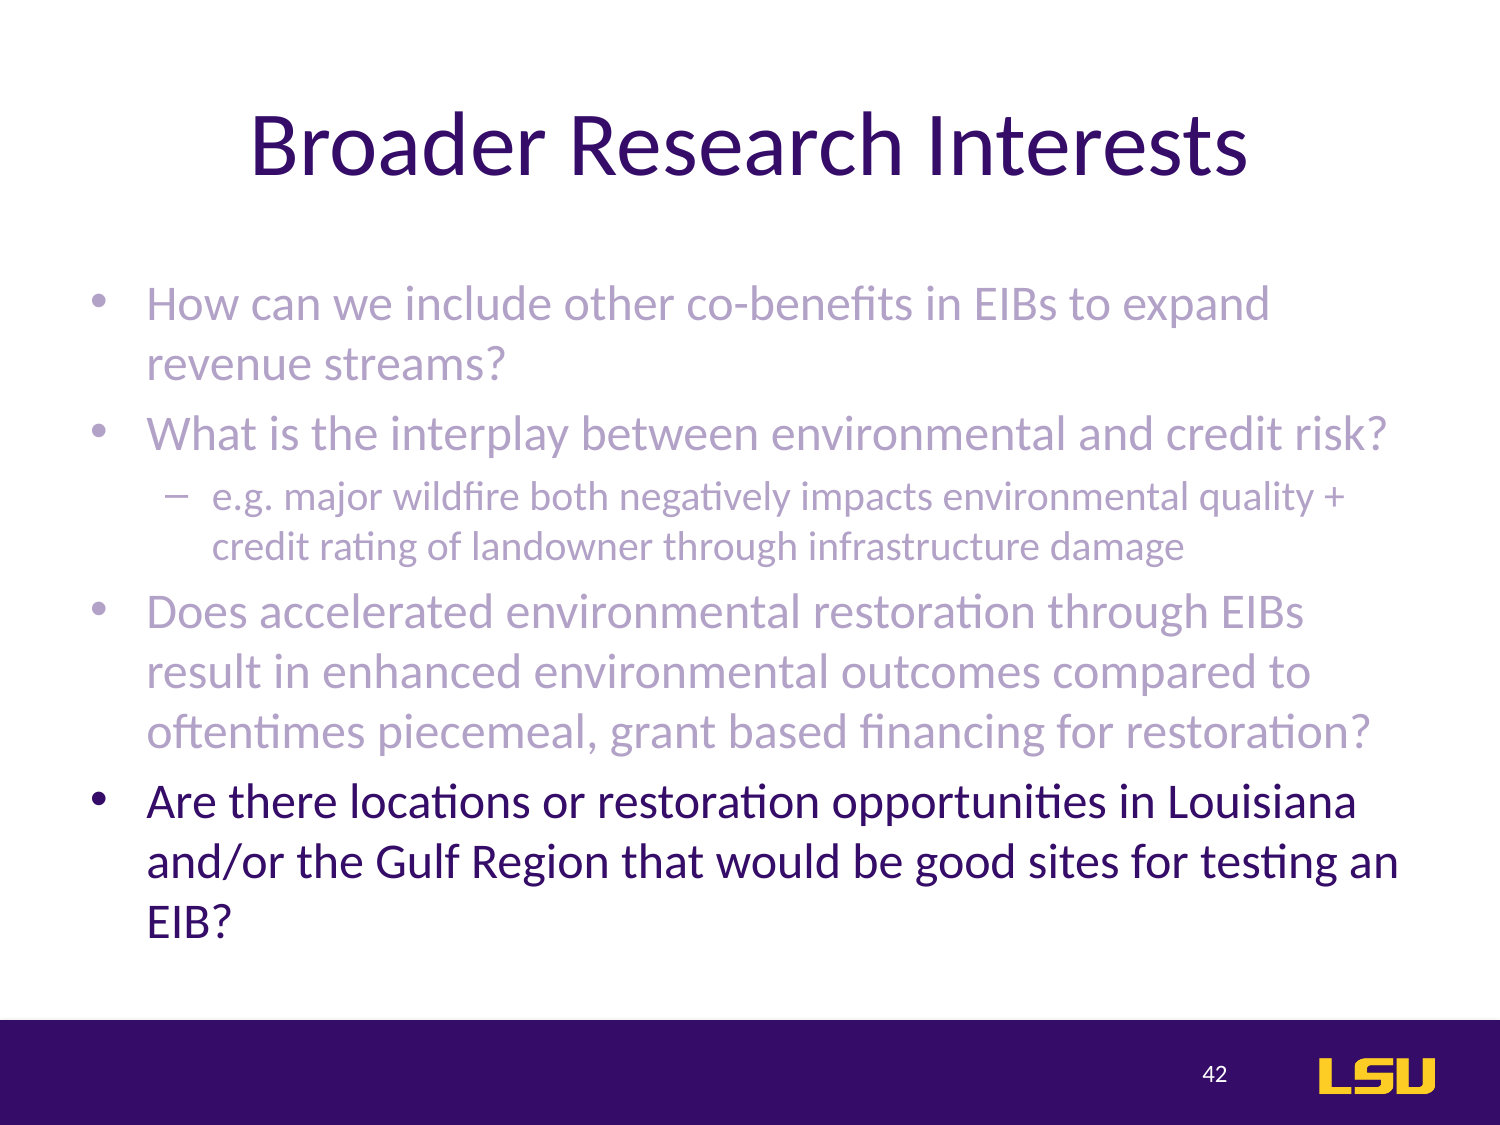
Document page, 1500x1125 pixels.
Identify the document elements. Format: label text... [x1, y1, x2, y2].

list How can we include other co-benefits in EIBs to expand revenue streams? What is the interplay between environmental and credit risk? e.g. major wildfire both negatively impacts environmental quality + credit rating of landowner through infrastructure damage Does accelerated environmental restoration through EIBs result in enhanced environmental outcomes compared to oftentimes piecemeal, grant based financing for restoration? Are there locations or restoration opportunities in Louisiana and/or the Gulf Region that would be good sites for testing an EIB? [75, 262, 1425, 1125]
title Broader Research Interests [75, 45, 1425, 233]
